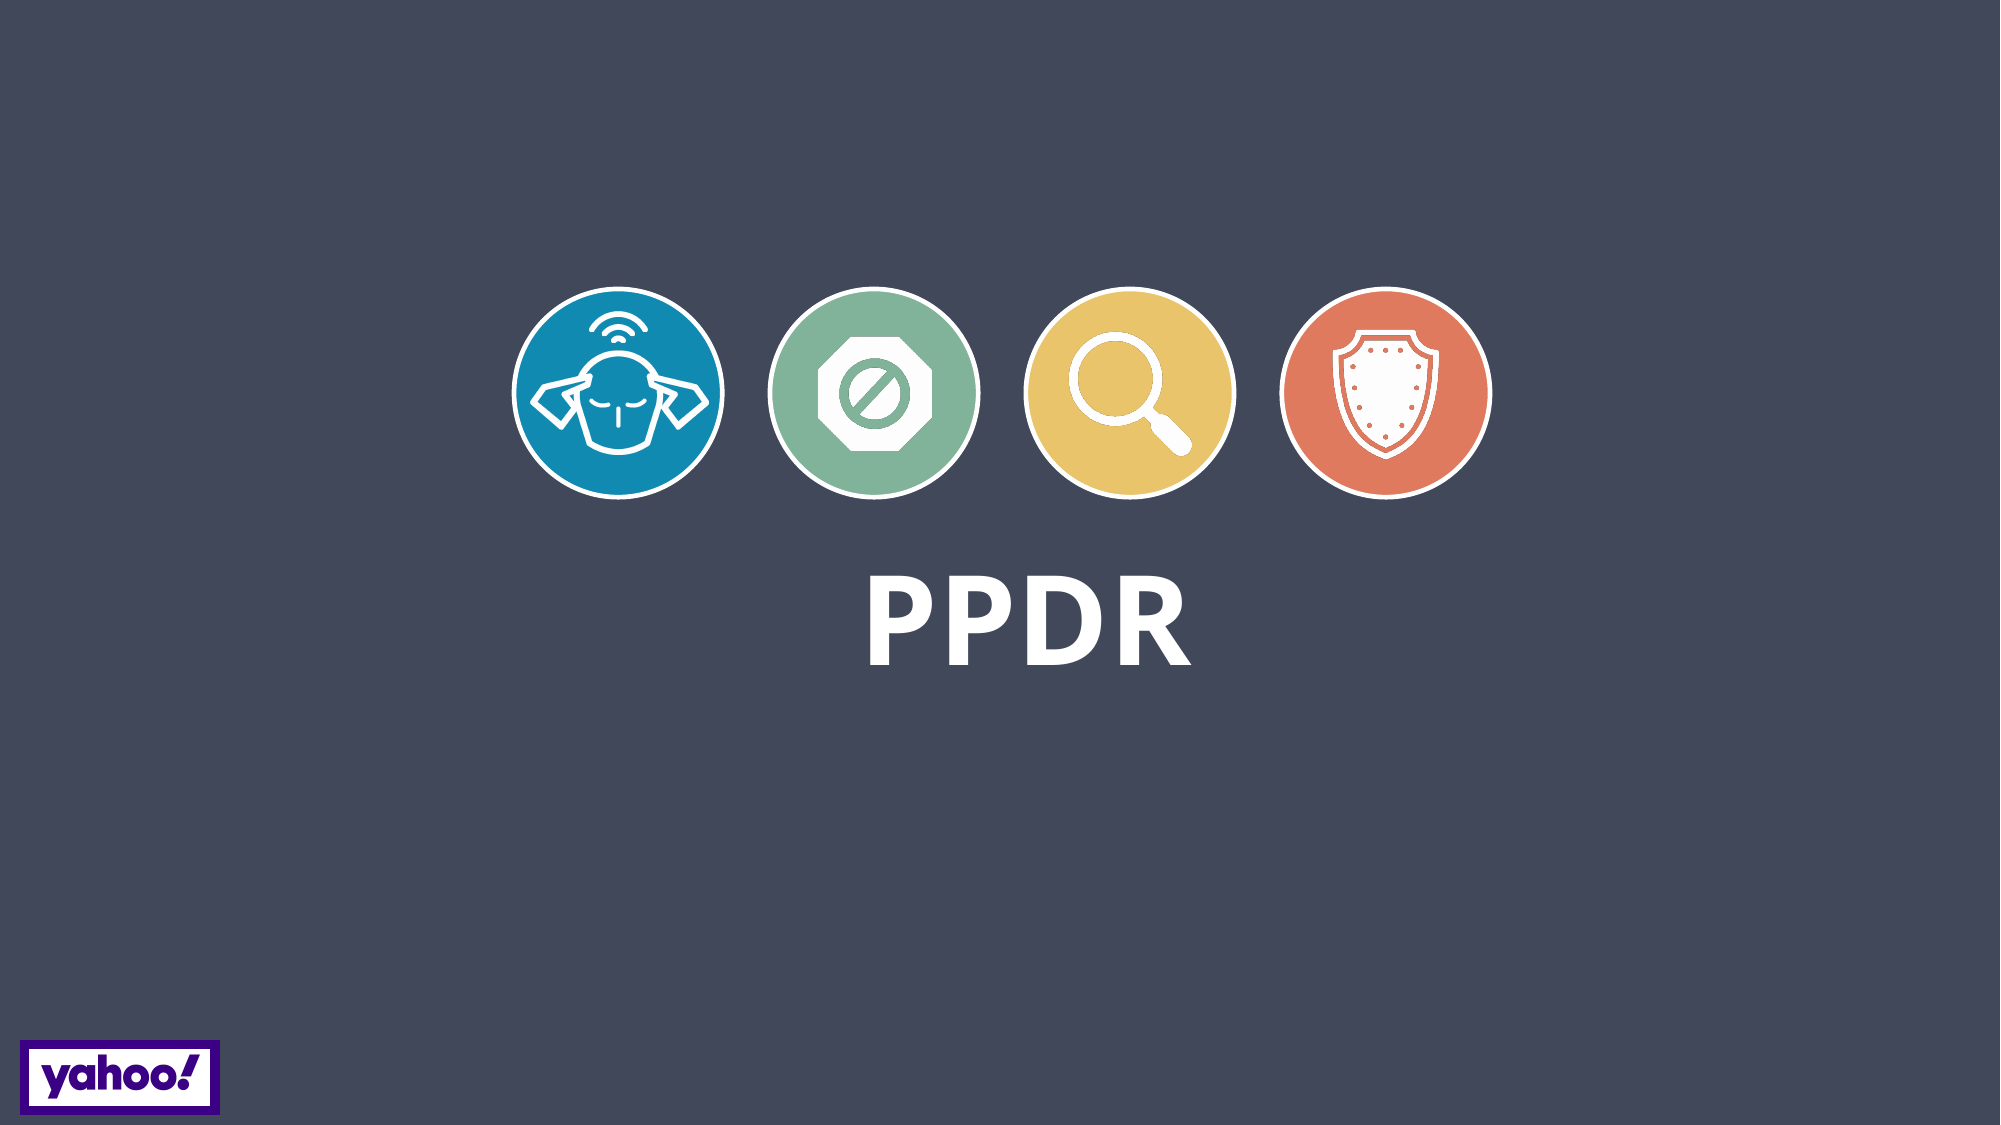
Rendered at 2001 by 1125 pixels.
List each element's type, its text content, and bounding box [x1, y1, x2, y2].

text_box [1025, 288, 1235, 498]
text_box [769, 288, 979, 498]
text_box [24, 1031, 215, 1122]
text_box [513, 288, 723, 498]
text_box PPDR [844, 532, 1207, 698]
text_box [1281, 288, 1490, 498]
